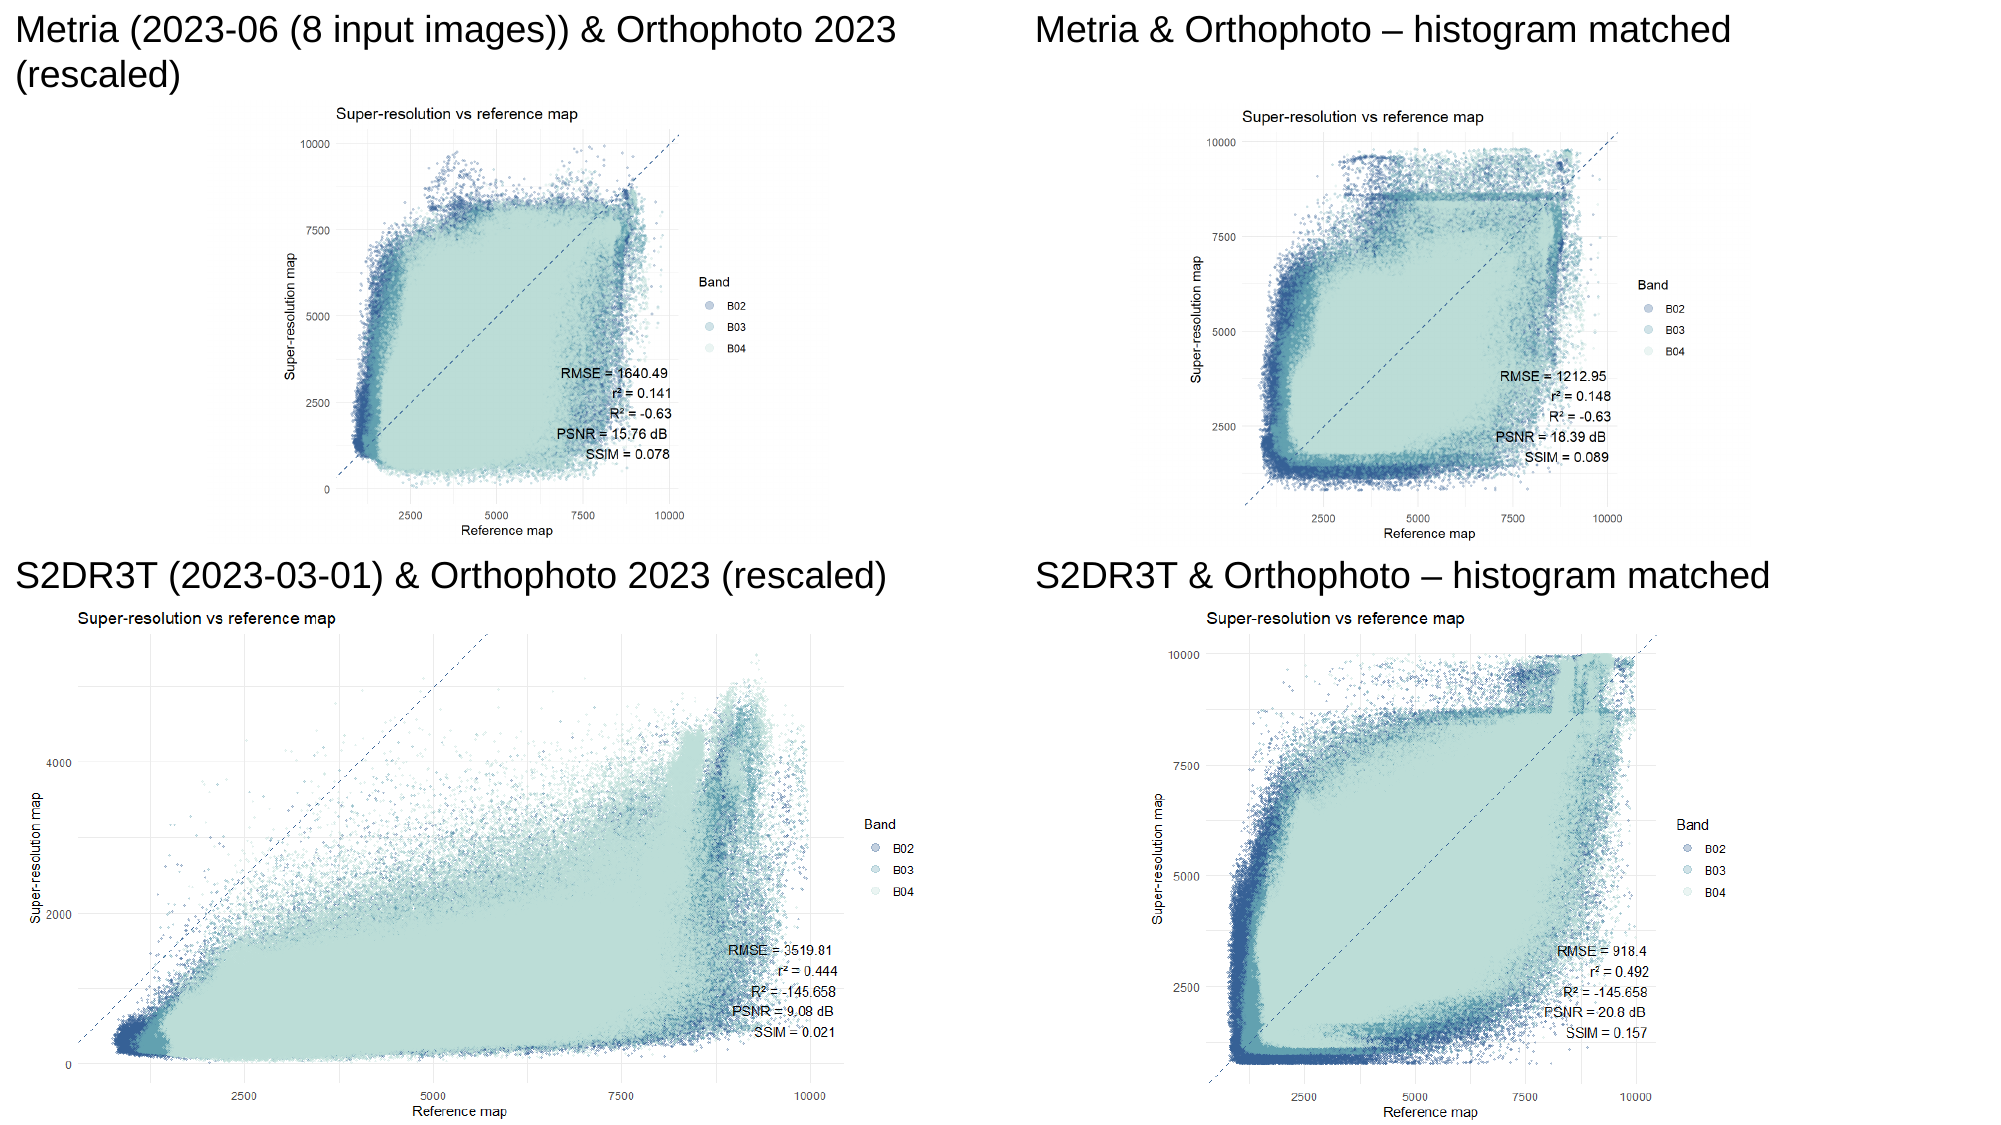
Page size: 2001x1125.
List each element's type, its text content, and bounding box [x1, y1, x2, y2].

text_box S2DR3T & Orthophoto – histogram matched [1019, 543, 1940, 604]
text_box S2DR3T (2023-03-01) & Orthophoto 2023 (rescaled) [0, 543, 1000, 604]
picture [966, 603, 1915, 1125]
text_box Metria & Orthophoto – histogram matched [1019, 0, 1863, 58]
picture [0, 603, 948, 1125]
text_box Metria (2023-06 (8 input images)) & Orthophoto 2023 (rescaled) [0, 0, 1084, 103]
picture [207, 99, 829, 544]
picture [1130, 103, 1751, 548]
